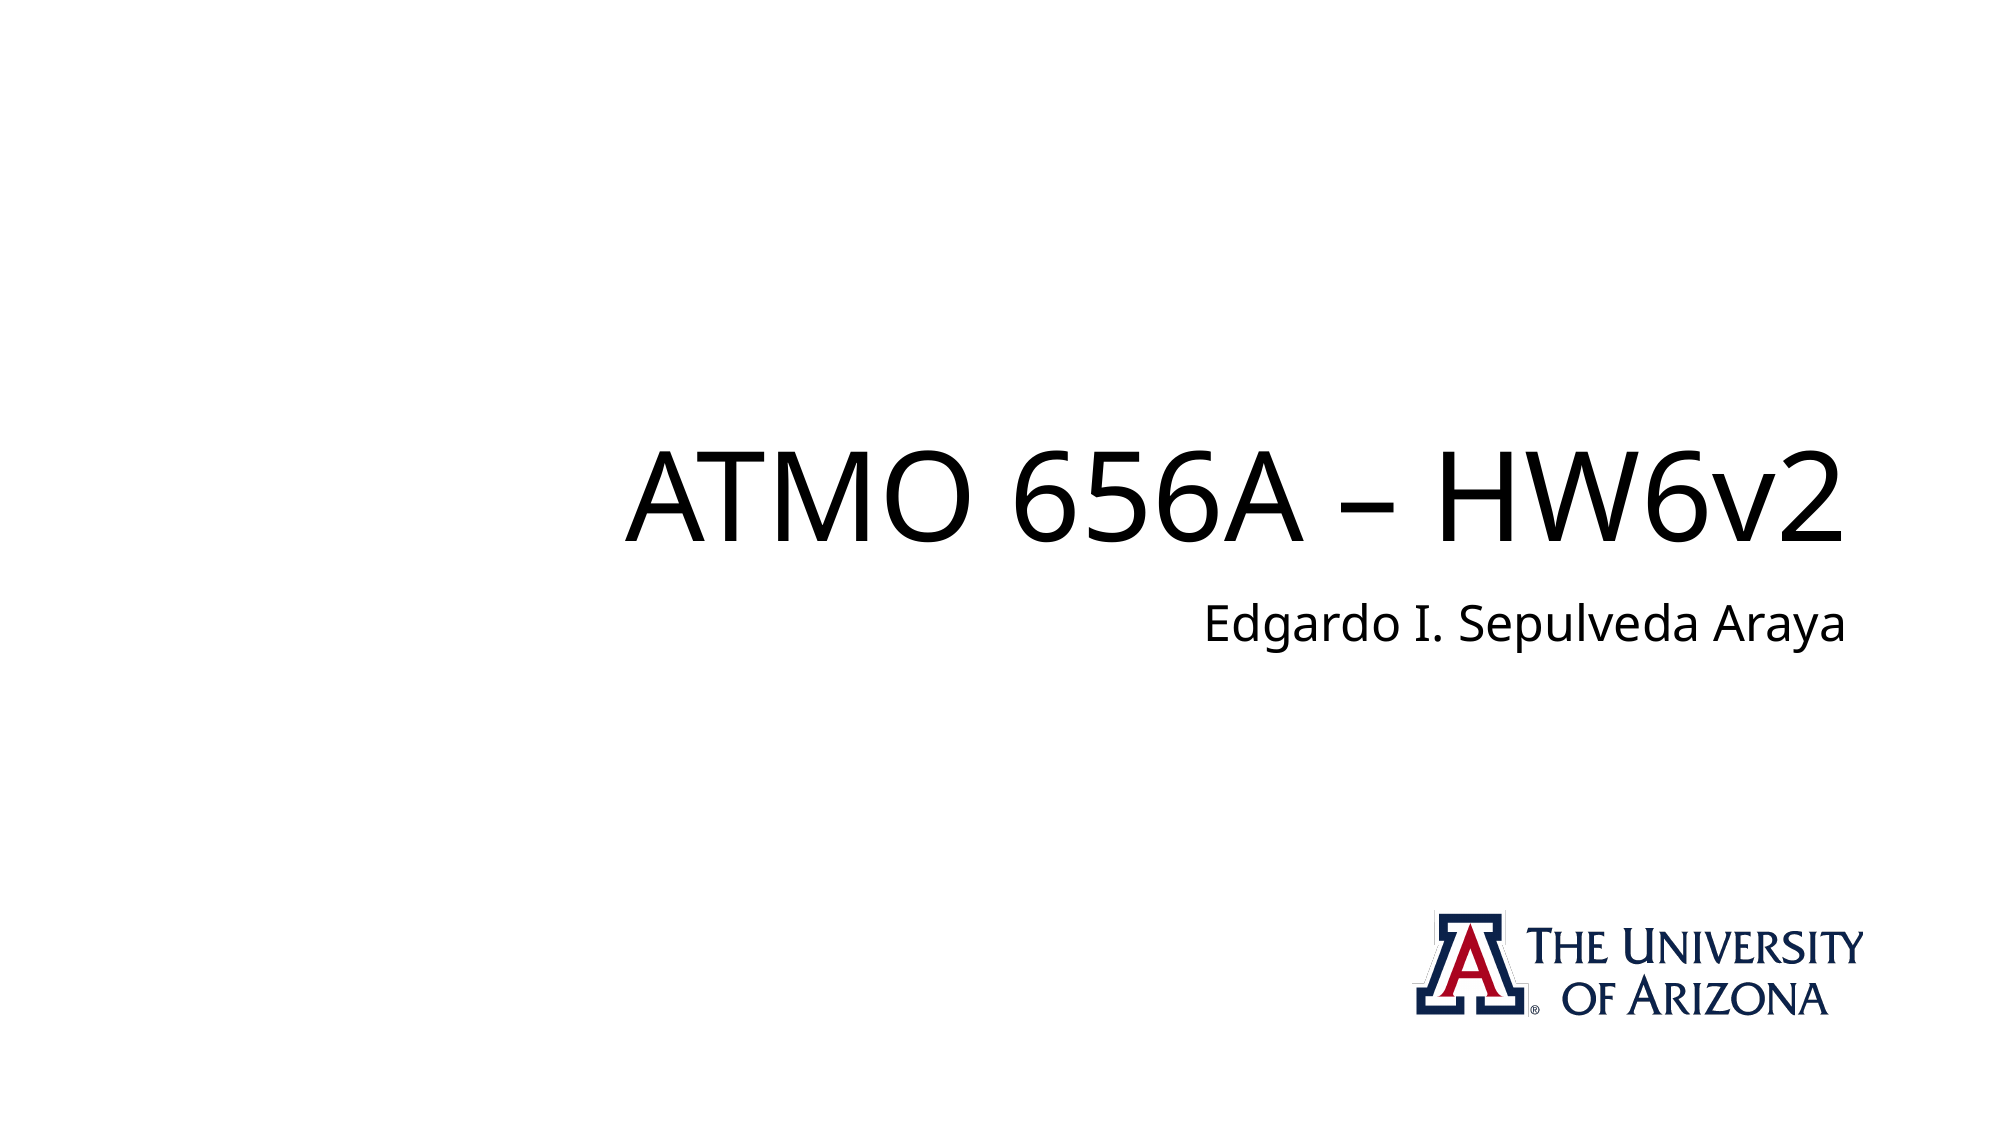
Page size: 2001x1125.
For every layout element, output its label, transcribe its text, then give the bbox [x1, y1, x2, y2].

title ATMO 656A – HW6v2 [362, 139, 1863, 576]
subtitle Edgardo I. Sepulveda Araya [137, 590, 1863, 863]
picture [1412, 910, 1863, 1017]
